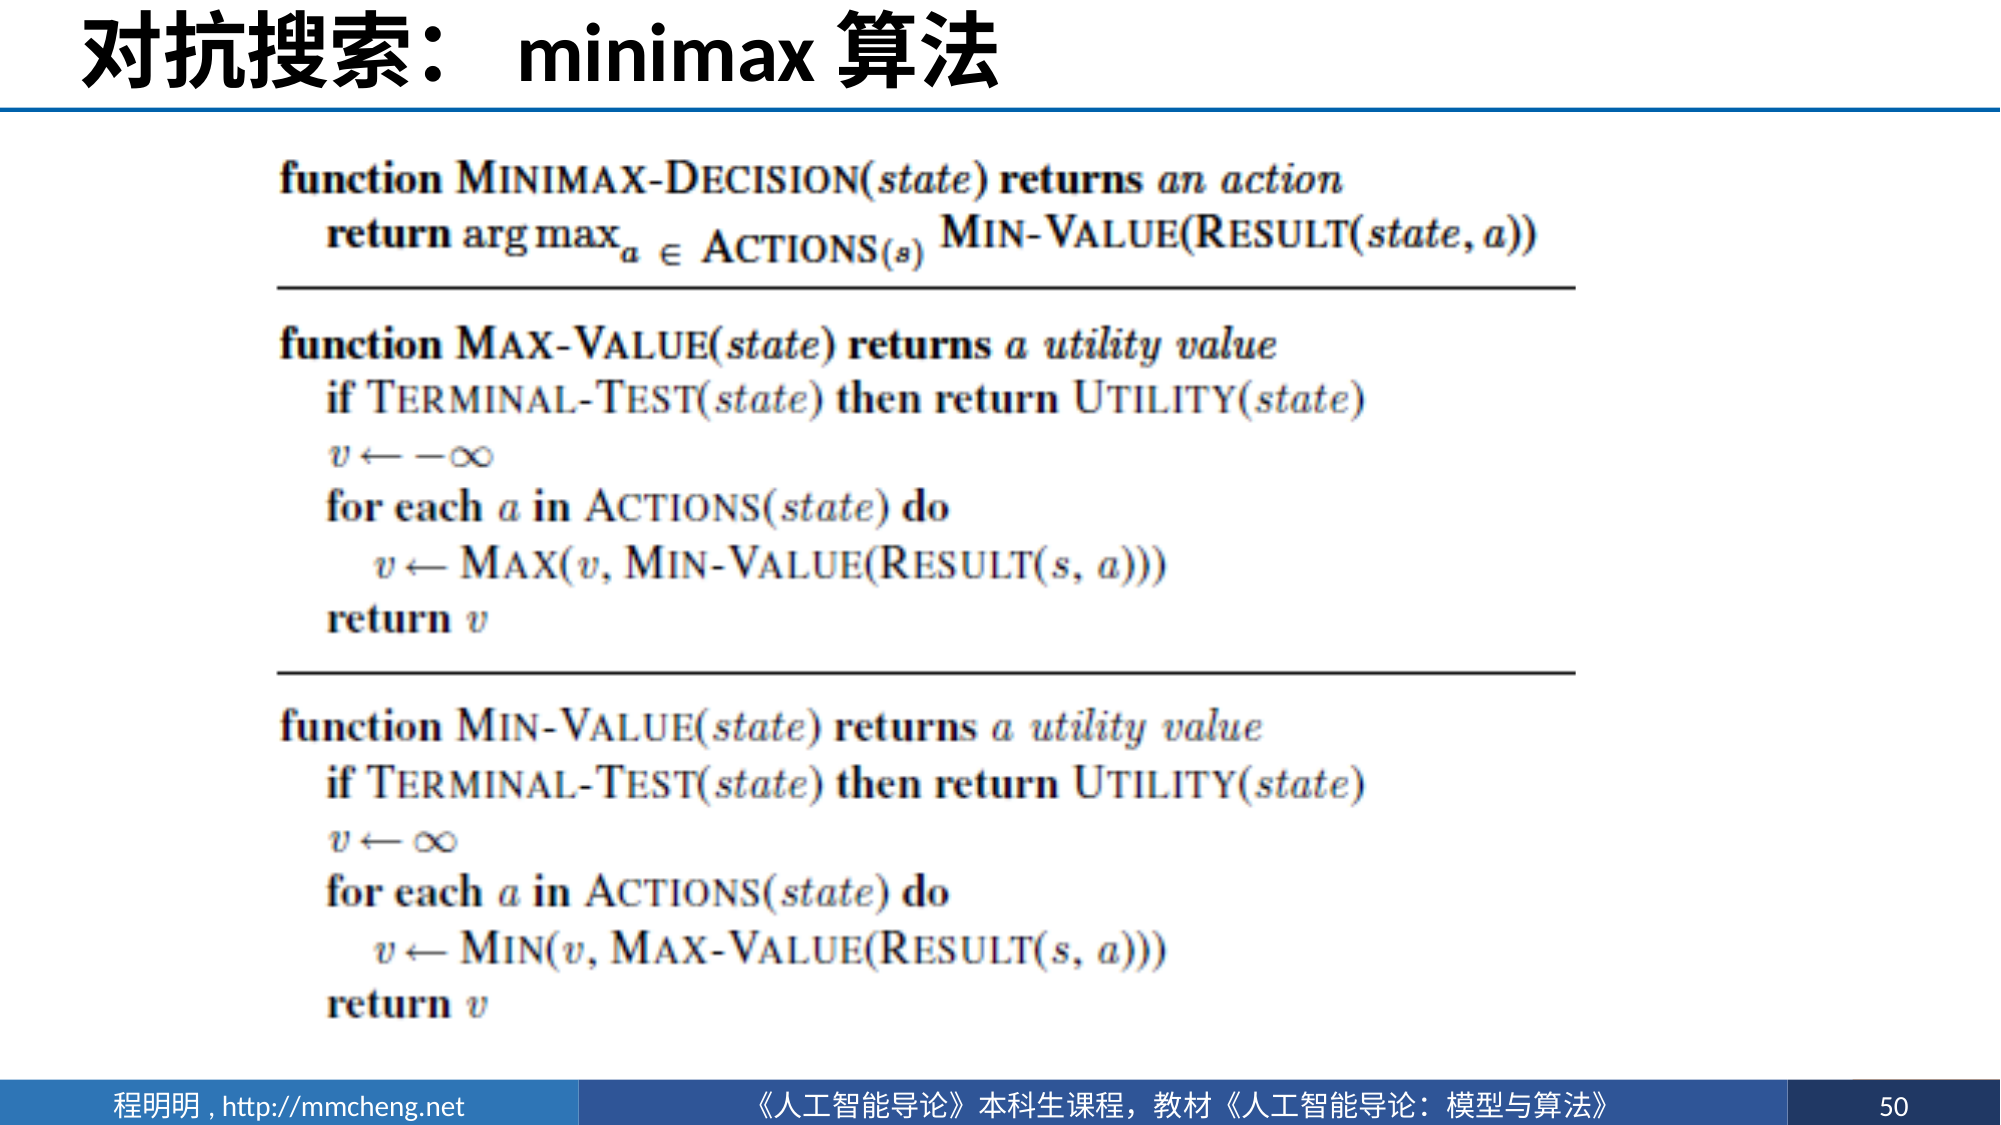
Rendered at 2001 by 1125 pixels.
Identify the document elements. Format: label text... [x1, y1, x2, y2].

title 对抗搜索：minimax算法 [64, 0, 2000, 110]
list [260, 134, 1576, 1039]
